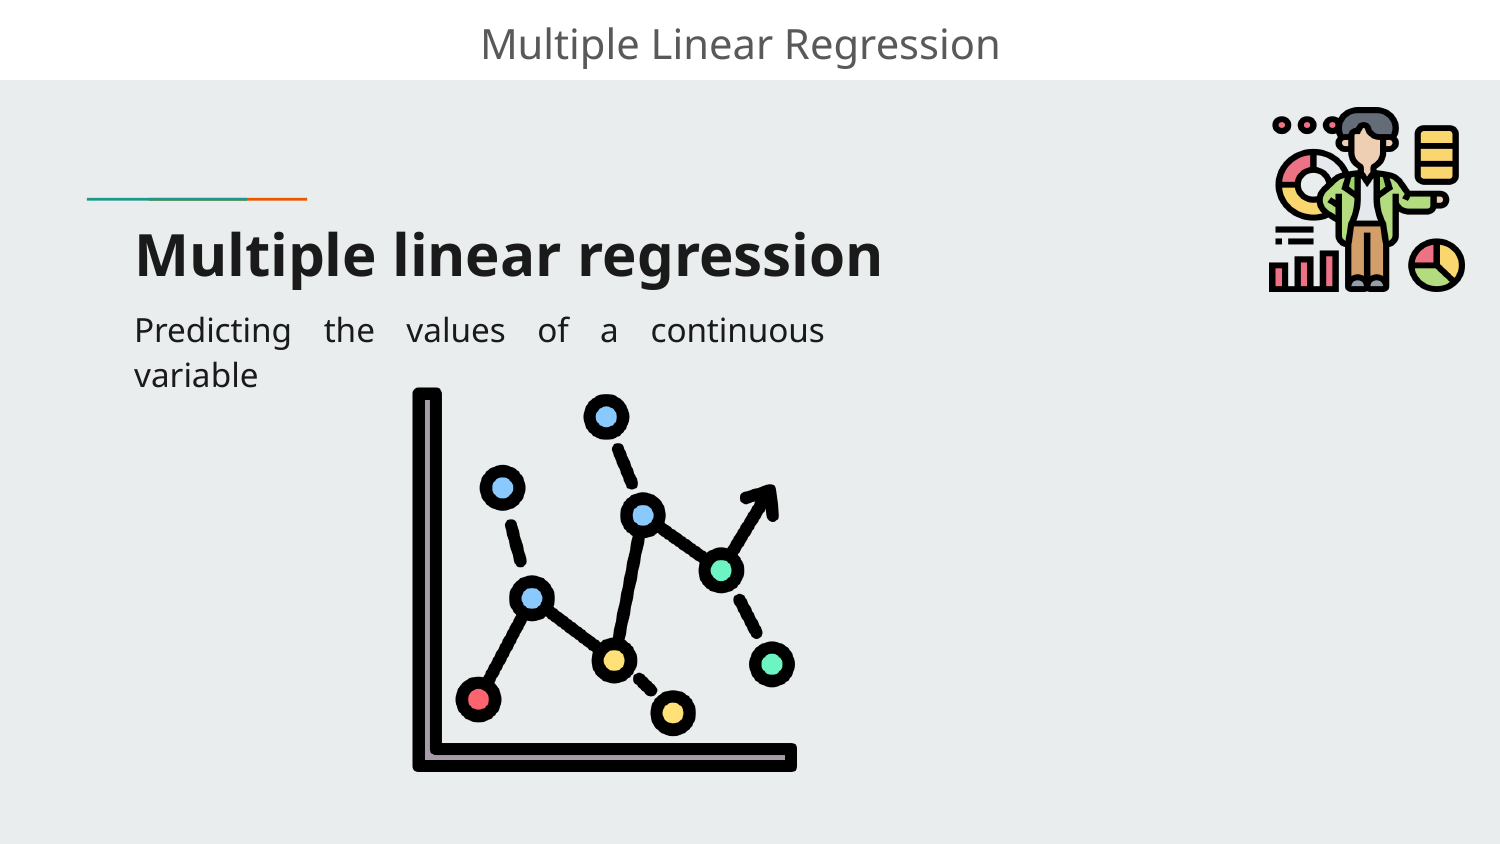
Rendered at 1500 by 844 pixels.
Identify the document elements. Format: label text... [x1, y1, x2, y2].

picture [1269, 106, 1465, 292]
subtitle Multiple Linear Regression [462, 0, 1019, 116]
text_box Predicting the values of a continuous variable [119, 291, 841, 471]
picture [405, 380, 803, 778]
title Multiple linear regression [119, 199, 1381, 349]
